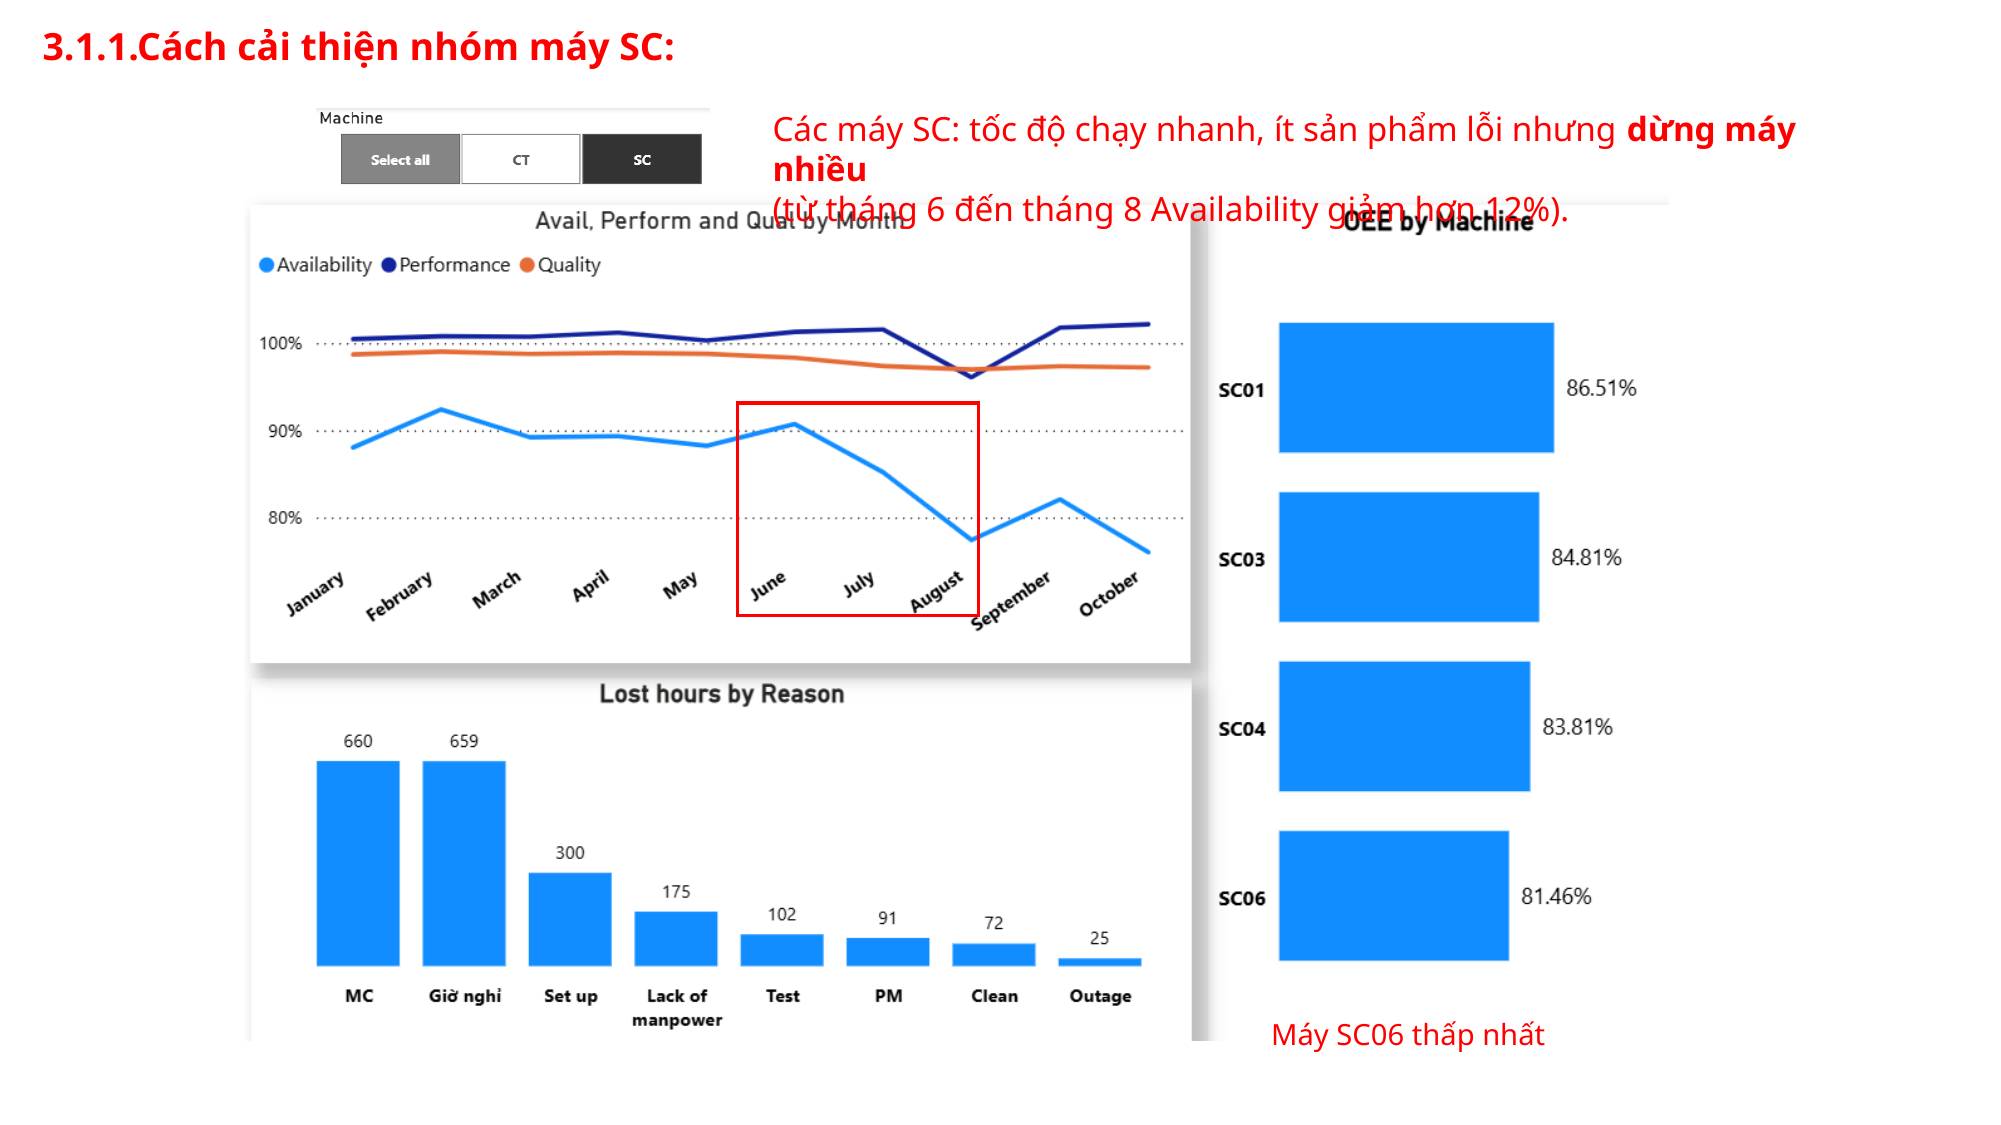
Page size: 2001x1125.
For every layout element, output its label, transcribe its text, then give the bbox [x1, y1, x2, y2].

text_box 3.1.1.Cách cải thiện nhóm máy SC: [27, 15, 918, 76]
text_box Máy SC06 thấp nhất [1256, 1042, 1593, 1059]
text_box Các máy SC: tốc độ chạy nhanh, ít sản phẩm lỗi nhưng dừng máy nhiều (từ tháng 6 đến tháng 8 Availability giảm hơn 12%). [757, 101, 1879, 236]
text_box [244, 107, 1670, 1042]
